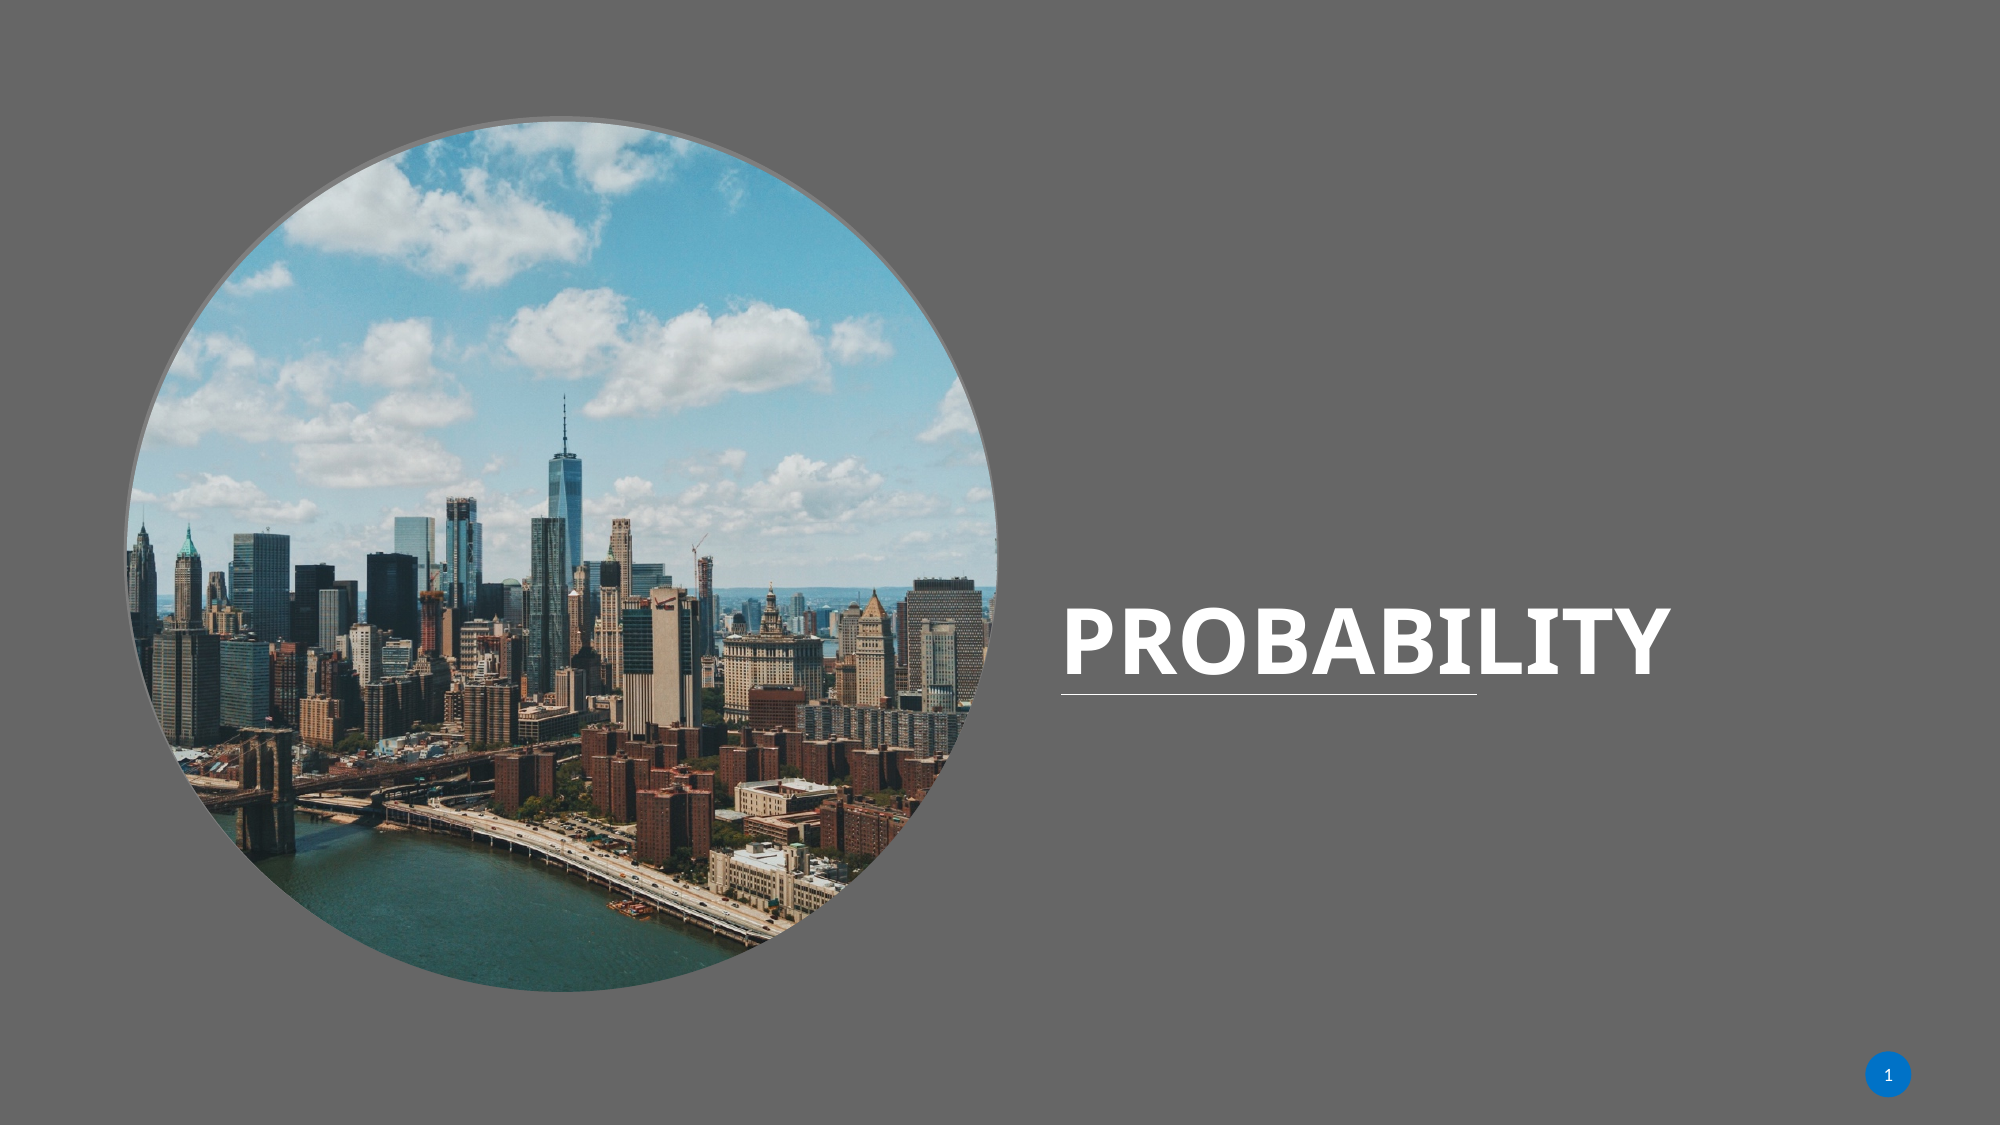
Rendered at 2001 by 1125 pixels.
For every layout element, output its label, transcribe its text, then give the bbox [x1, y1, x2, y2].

picture [126, 121, 998, 992]
title Probability [1044, 359, 1889, 703]
slide_number 1 [1864, 1059, 1913, 1090]
